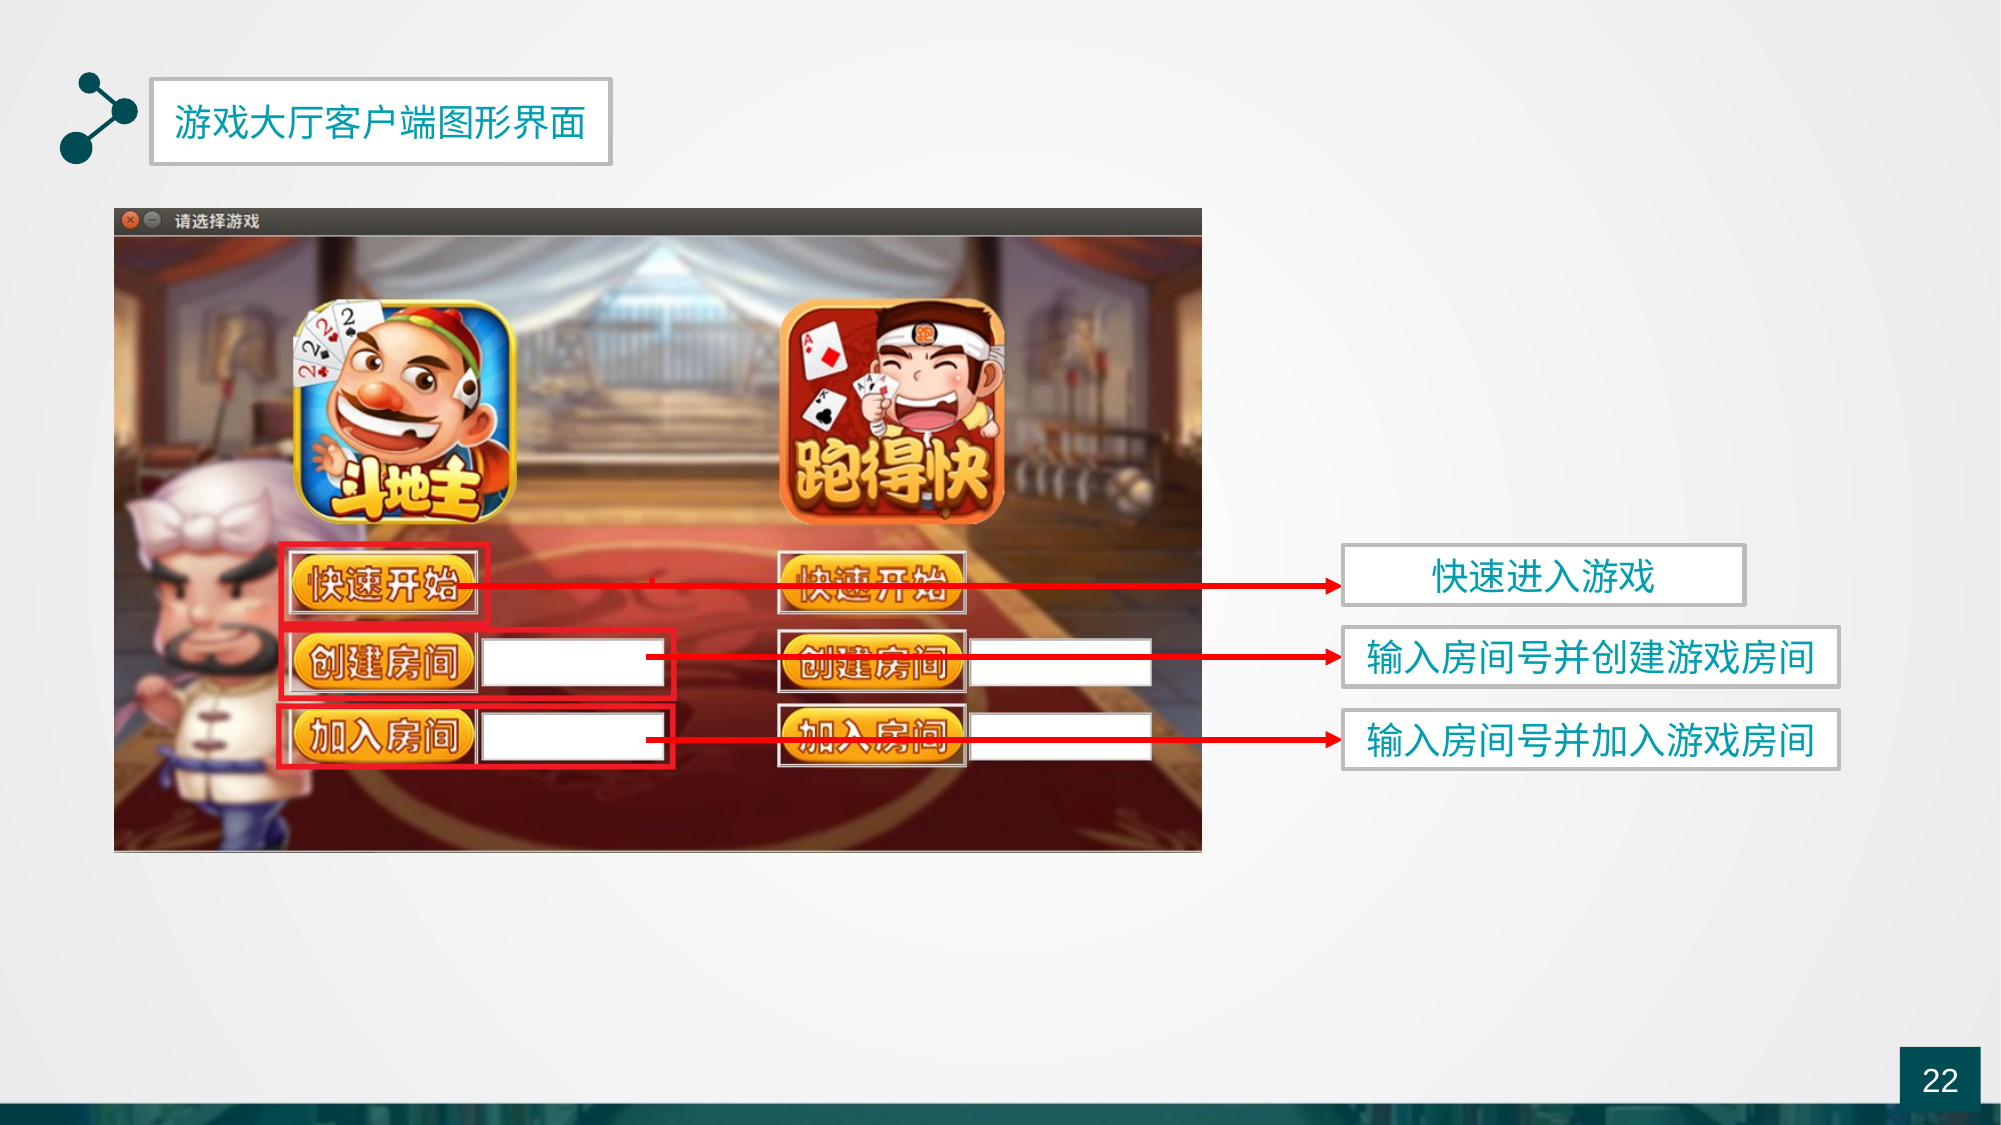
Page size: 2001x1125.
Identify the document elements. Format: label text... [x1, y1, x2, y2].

text_box 快速进入游戏 [1341, 543, 1747, 607]
text_box 输入房间号并加入游戏房间 [1341, 708, 1841, 771]
picture [0, 0, 2001, 1125]
text_box 输入房间号并创建游戏房间 [1341, 625, 1841, 689]
text_box [59, 72, 138, 165]
text_box 游戏大厅客户端图形界面 [149, 77, 613, 166]
